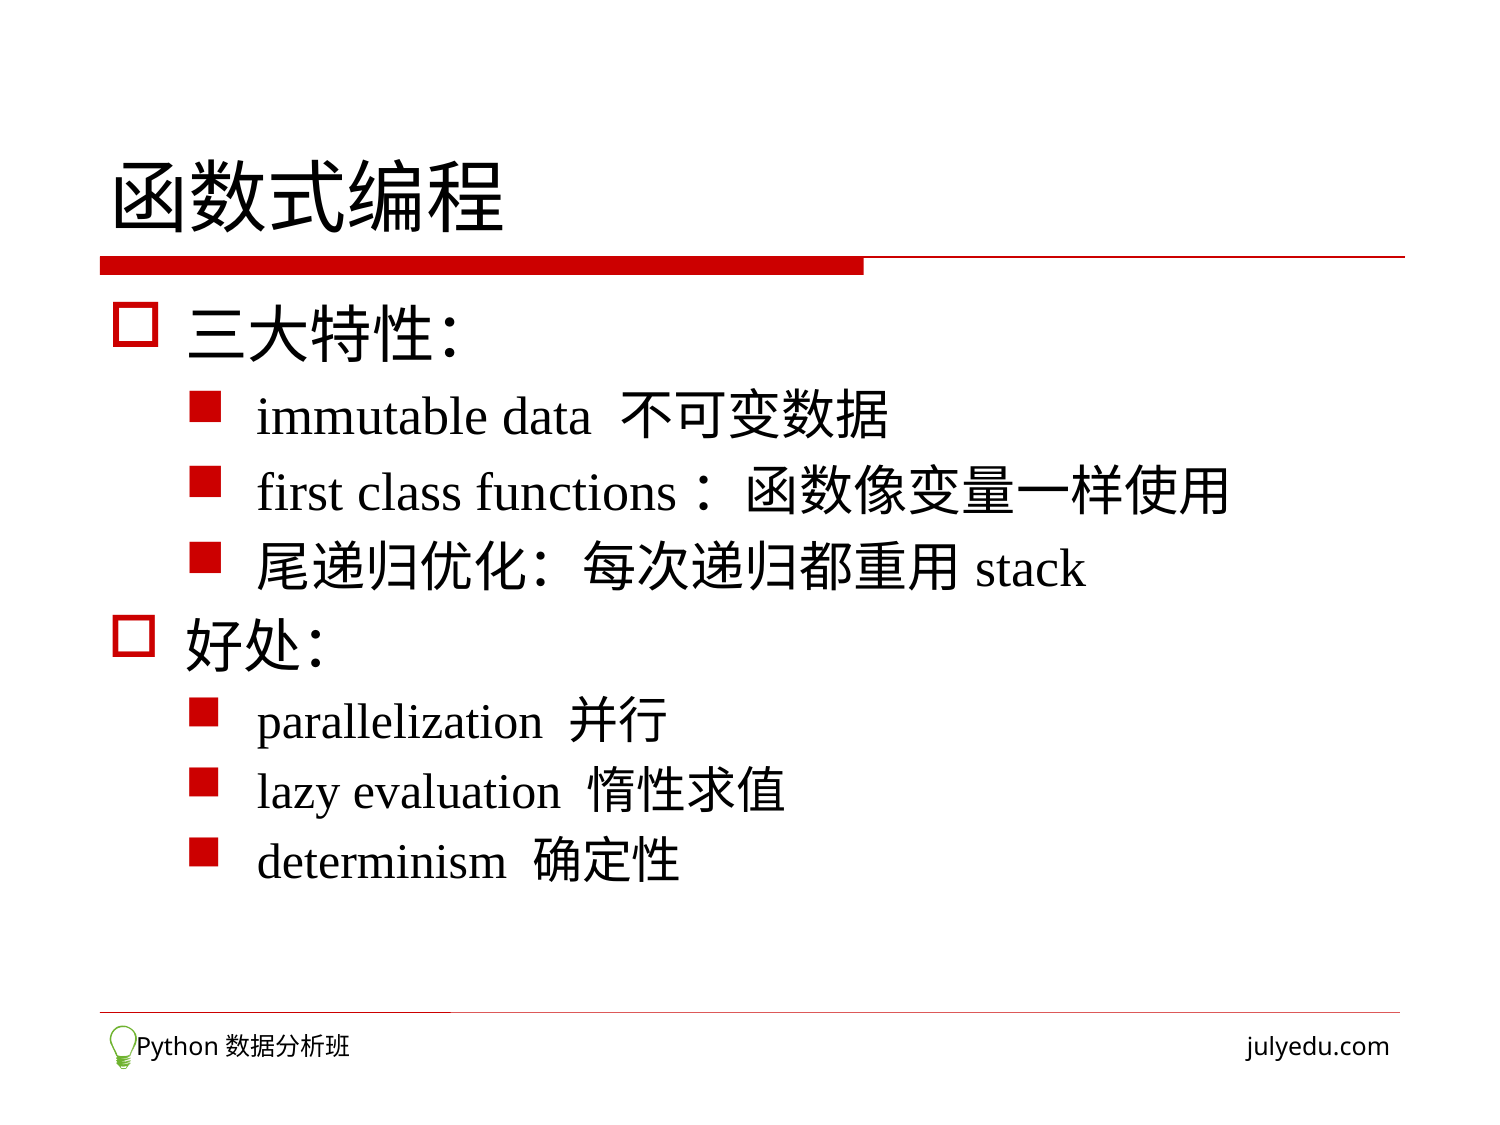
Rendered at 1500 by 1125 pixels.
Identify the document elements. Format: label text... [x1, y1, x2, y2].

slide_number julyedu.com [1080, 1023, 1406, 1102]
slide_number Python数据分析班 [88, 1023, 414, 1102]
list 三大特性： immutable data 不可变数据 first class functions：函数像变量一样使用 尾递归优化：每次递归都重用stack 好处： parallelization 并行 lazy evaluation 惰性求值 determinism 确定性 [92, 287, 1406, 988]
title 函数式编程 [94, 50, 1407, 250]
